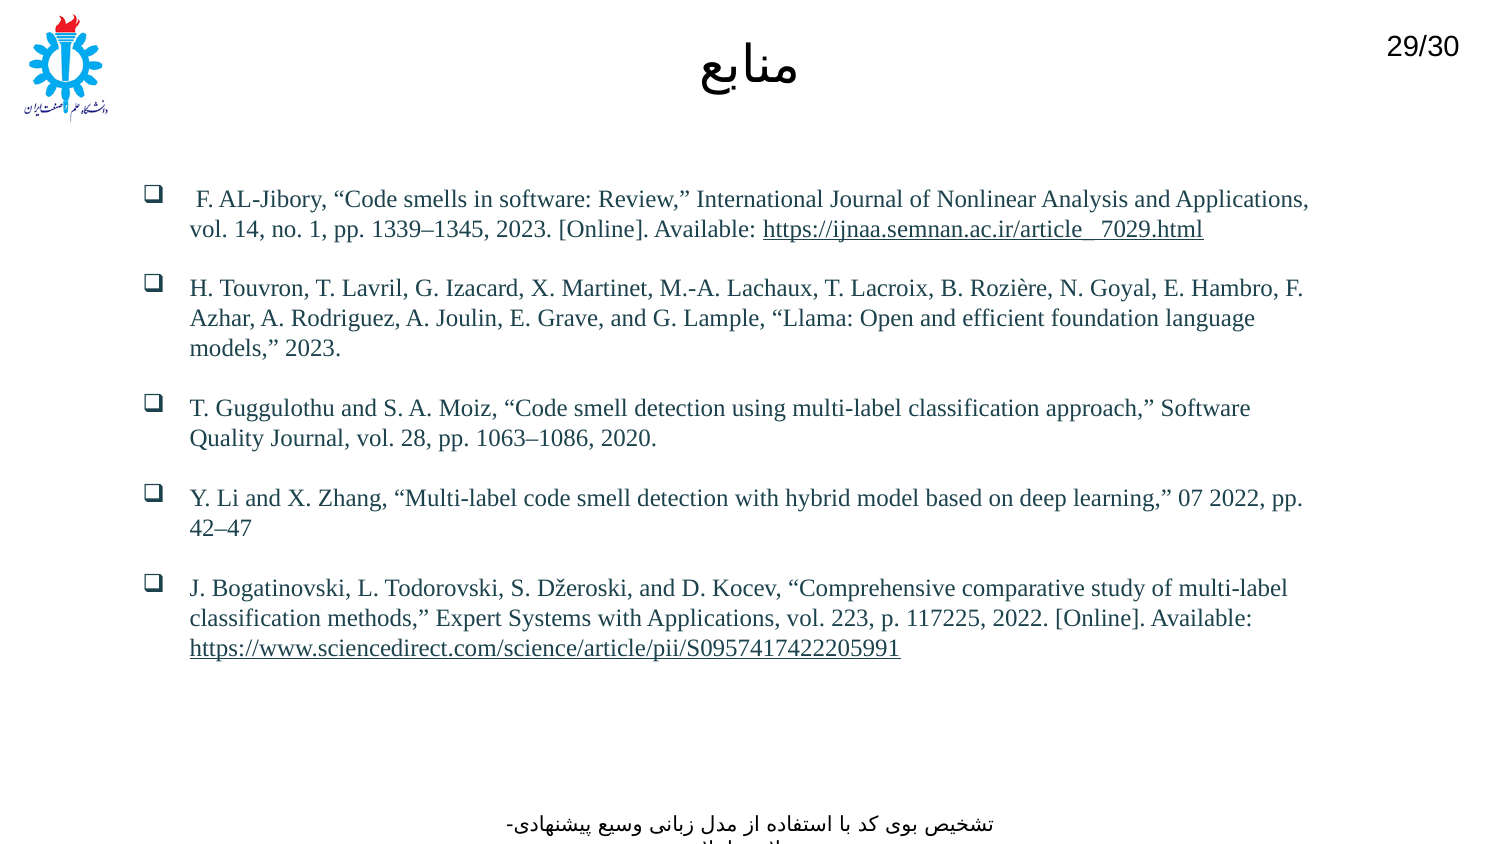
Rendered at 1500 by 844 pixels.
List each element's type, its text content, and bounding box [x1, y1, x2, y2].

text_box تشخیص بوی کد با استفاده از مدل زبانی وسیع پیشنهادی-پولایی، اعلا [480, 803, 1020, 844]
text_box F. AL-Jibory, “Code smells in software: Review,” International Journal of Nonlinear Analysis and Applications, vol. 14, no. 1, pp. 1339–1345, 2023. [Online]. Available: https://ijnaa.semnan.ac.ir/article_ 7029.html H. Touvron, T. Lavril, G. Izacard, X. Martinet, M.-A. Lachaux, T. Lacroix, B. Rozière, N. Goyal, E. Hambro, F. Azhar, A. Rodriguez, A. Joulin, E. Grave, and G. Lample, “Llama: Open and efficient foundation language models,” 2023. T. Guggulothu and S. A. Moiz, “Code smell detection using multi-label classification approach,” Software Quality Journal, vol. 28, pp. 1063–1086, 2020. Y. Li and X. Zhang, “Multi-label code smell detection with hybrid model based on deep learning,” 07 2022, pp. 42–47 J. Bogatinovski, L. Todorovski, S. Džeroski, and D. Kocev, “Comprehensive comparative study of multi-label classification methods,” Expert Systems with Applications, vol. 223, p. 117225, 2022. [Online]. Available: https://www.sciencedirect.com/science/article/pii/S0957417422205991 [127, 174, 1331, 699]
text_box 29/30 [1425, 19, 1498, 70]
title منابع [133, 15, 1425, 110]
picture [2, 0, 129, 126]
